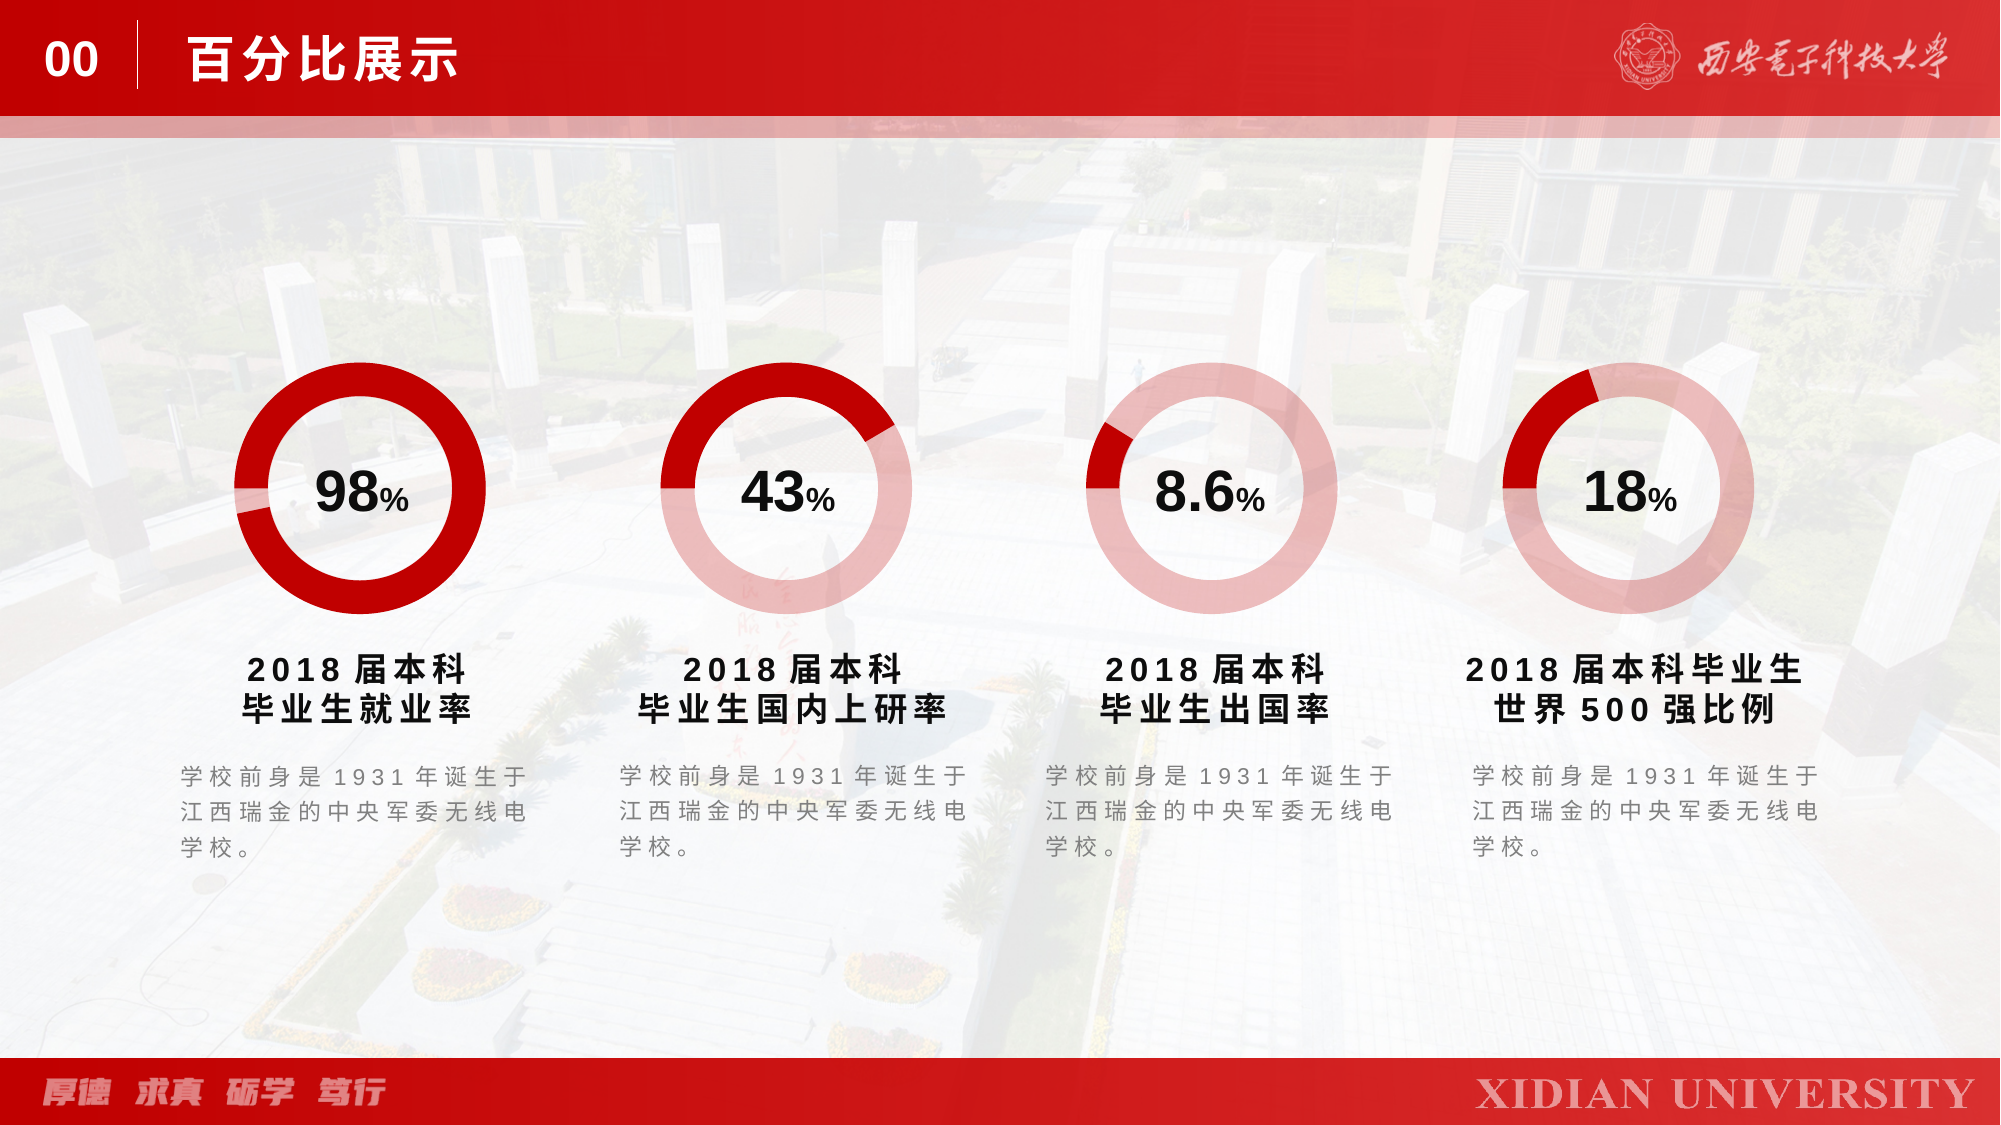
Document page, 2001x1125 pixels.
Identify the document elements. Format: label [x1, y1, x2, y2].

text_box [0, 0, 2000, 1125]
text_box [1031, 362, 1414, 866]
text_box [1445, 362, 1841, 866]
text_box [604, 362, 988, 866]
text_box [165, 362, 549, 867]
text_box [21, 22, 1975, 1125]
